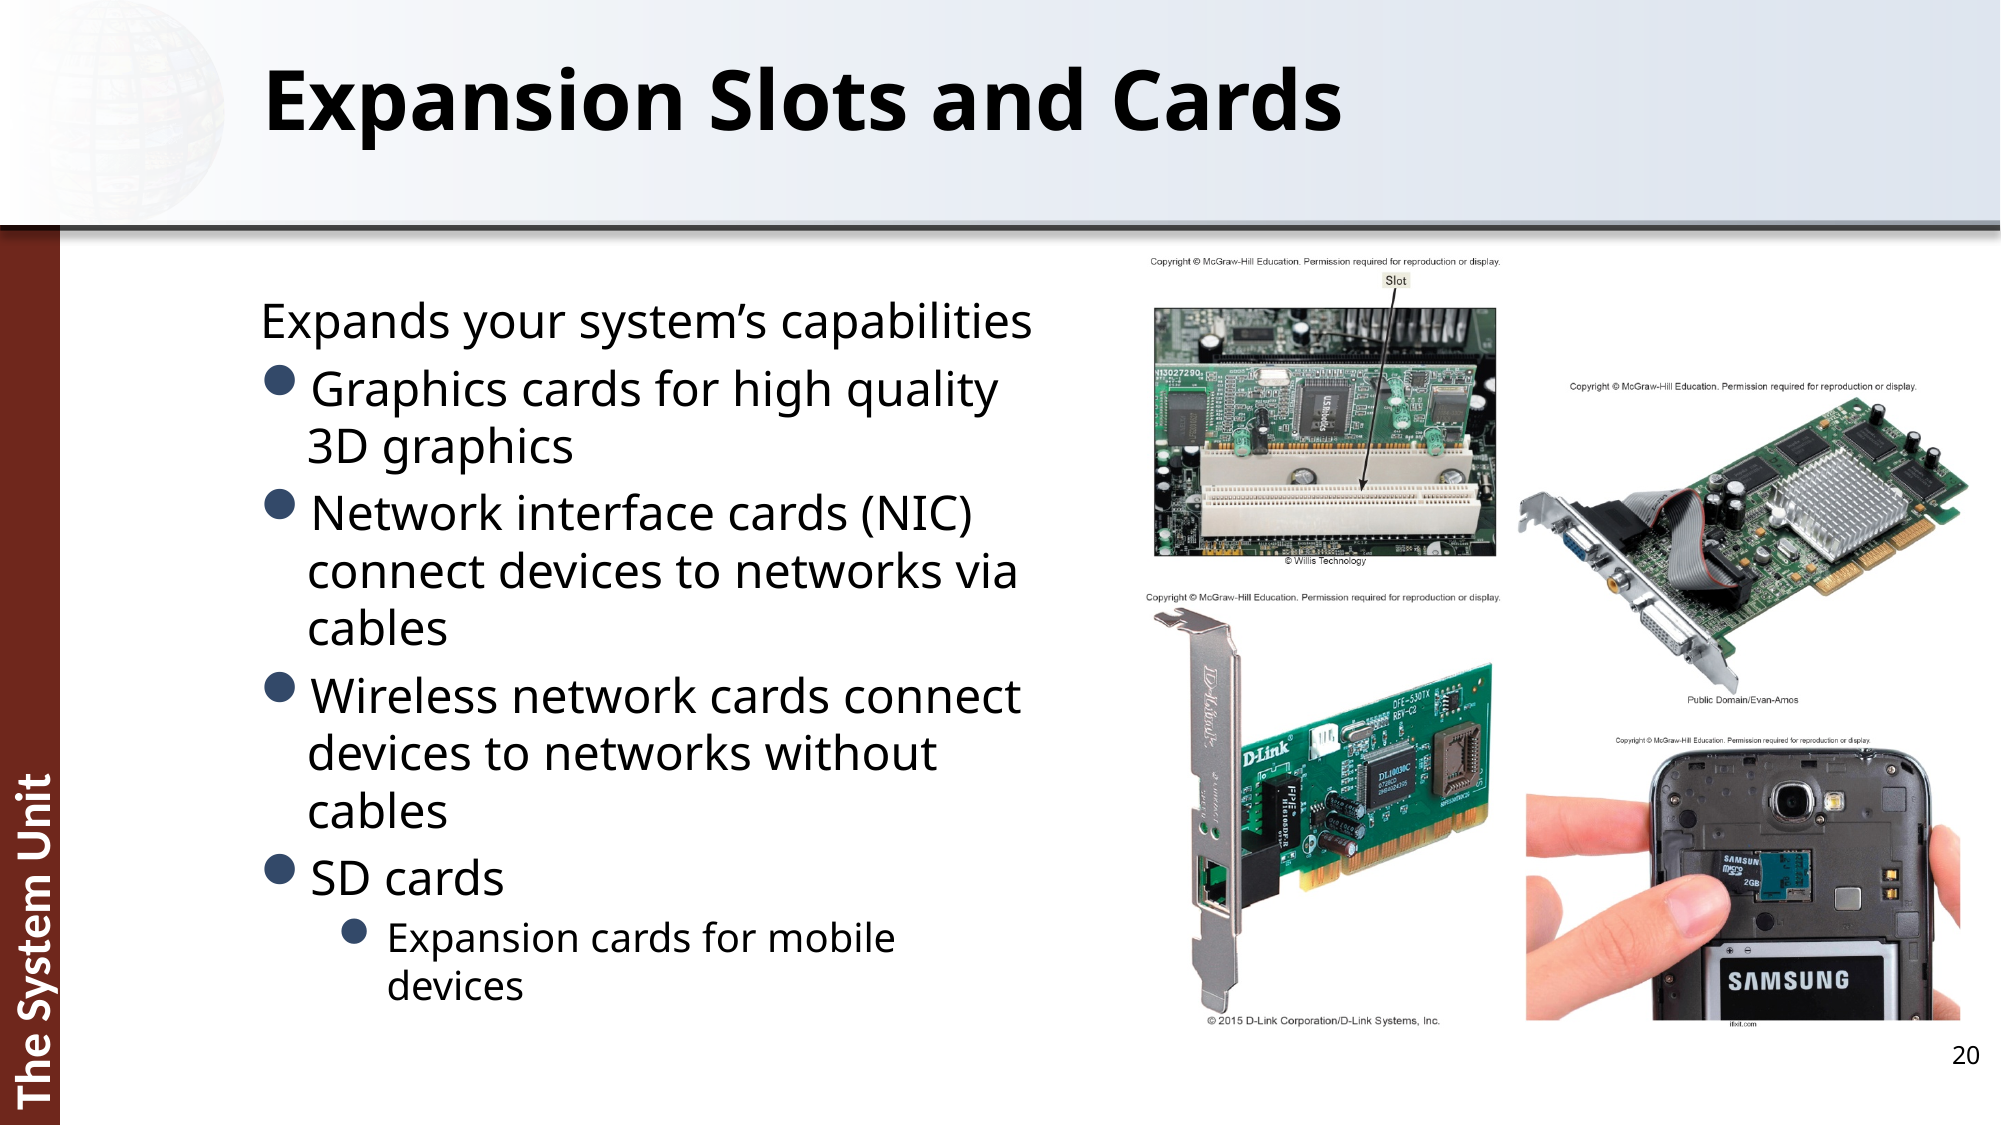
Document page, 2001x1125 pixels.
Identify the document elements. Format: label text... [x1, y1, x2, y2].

picture [1516, 382, 1970, 705]
list Expands your system’s capabilities Graphics cards for high quality 3D graphics Network interface cards (NIC) connect devices to networks via cables Wireless network cards connect devices to networks without cables SD cards Expansion cards for mobile devices [245, 283, 1054, 1034]
picture [1525, 737, 1961, 1027]
slide_number 20 [1795, 1033, 1996, 1079]
title Expansion Slots and Cards [247, 0, 1985, 195]
picture [1142, 592, 1502, 1029]
picture [1146, 255, 1503, 568]
